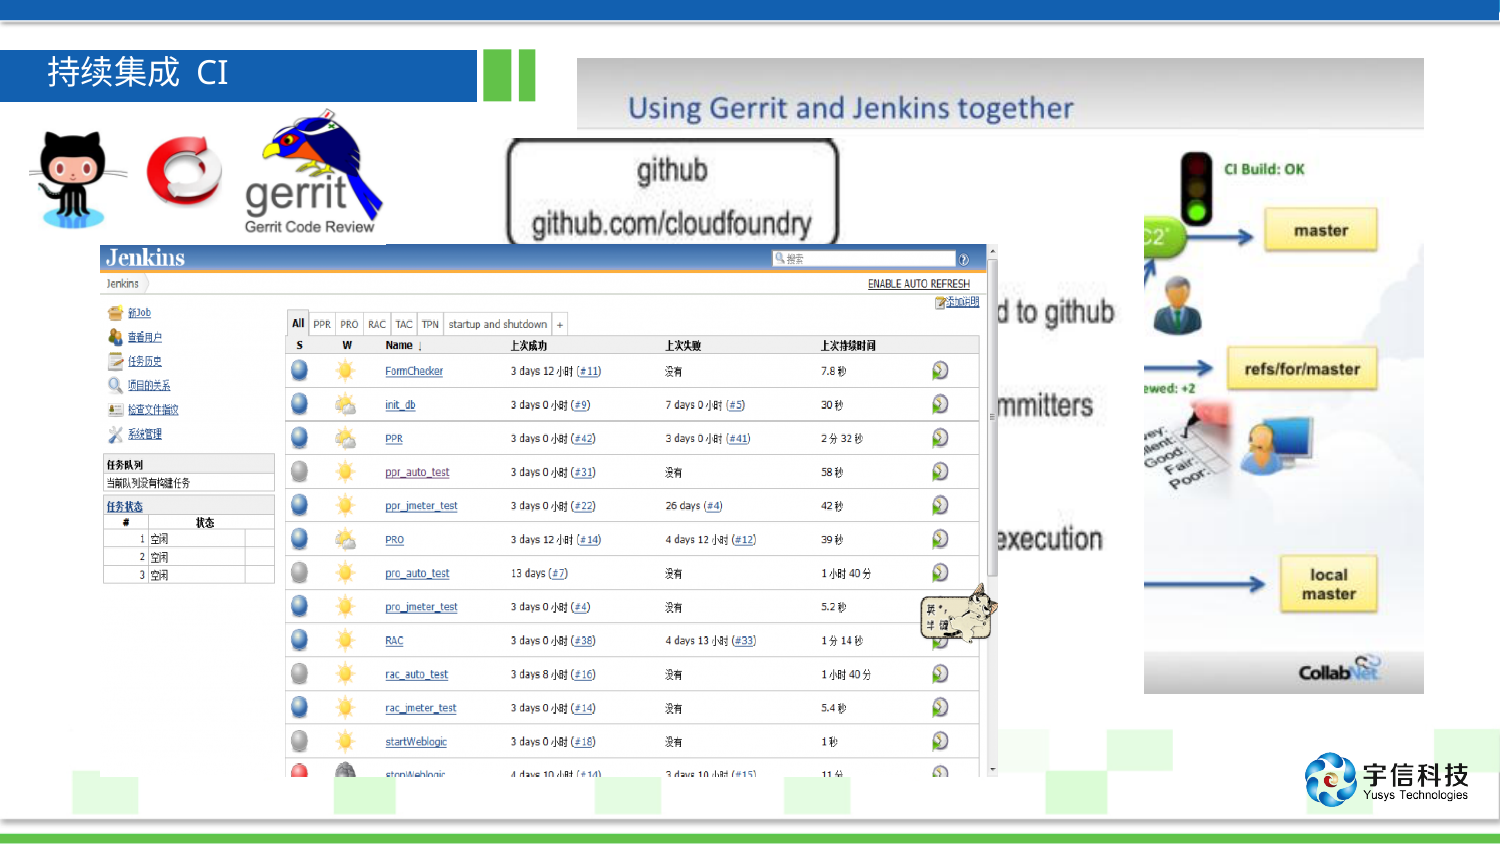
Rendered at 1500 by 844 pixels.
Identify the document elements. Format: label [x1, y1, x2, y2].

picture [0, 0, 1500, 835]
text_box [0, 43, 536, 103]
